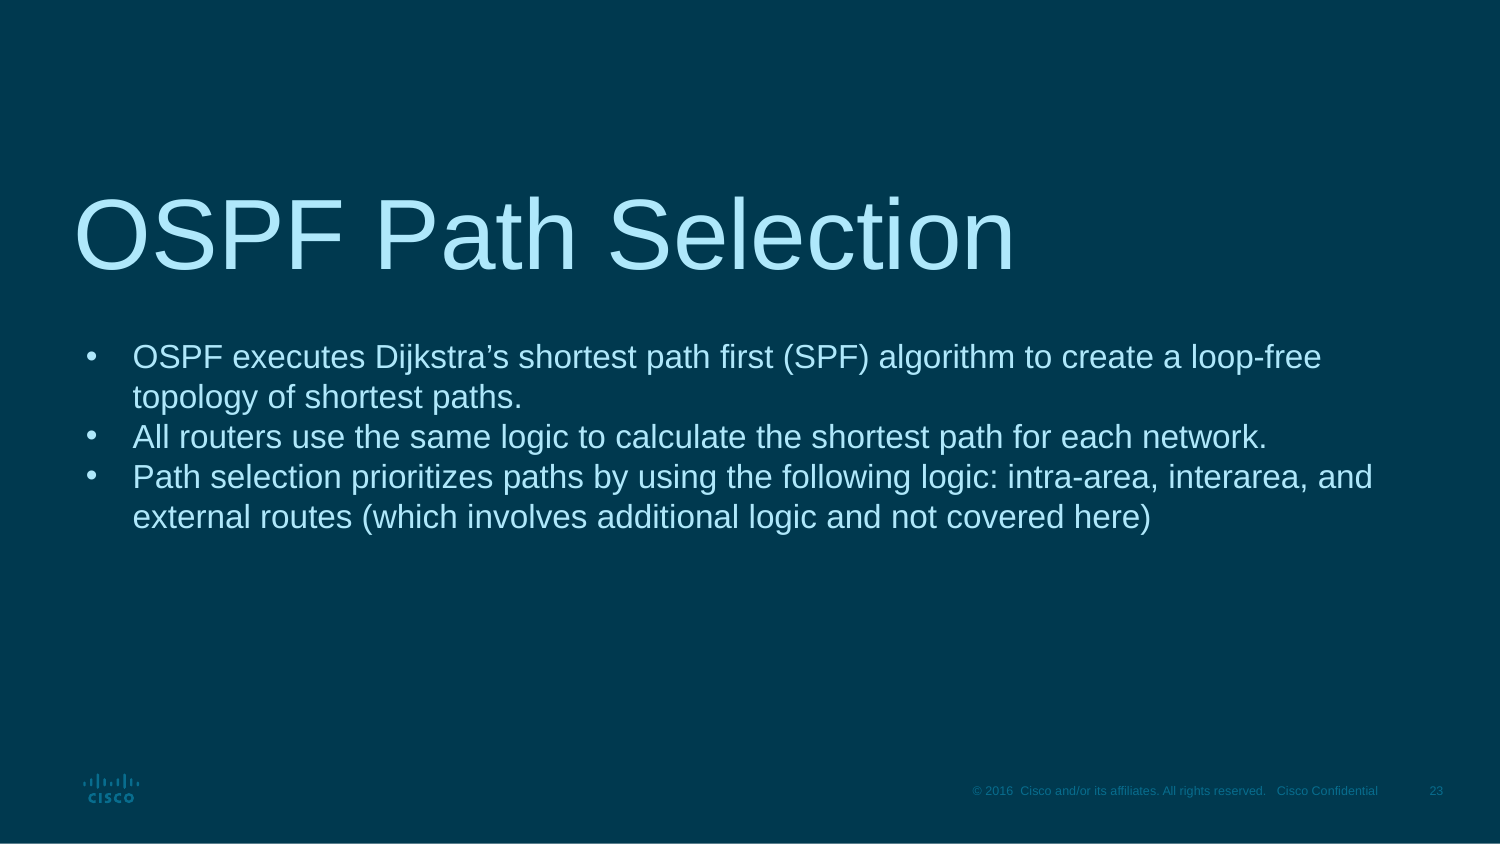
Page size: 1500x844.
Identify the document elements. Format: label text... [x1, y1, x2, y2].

title OSPF Path Selection [58, 76, 1306, 299]
text_box OSPF executes Dijkstra’s shortest path first (SPF) algorithm to create a loop-free topology of shortest paths. All routers use the same logic to calculate the shortest path for each network. Path selection prioritizes paths by using the following logic: intra-area, interarea, and external routes (which involves additional logic and not covered here) [70, 328, 1429, 543]
